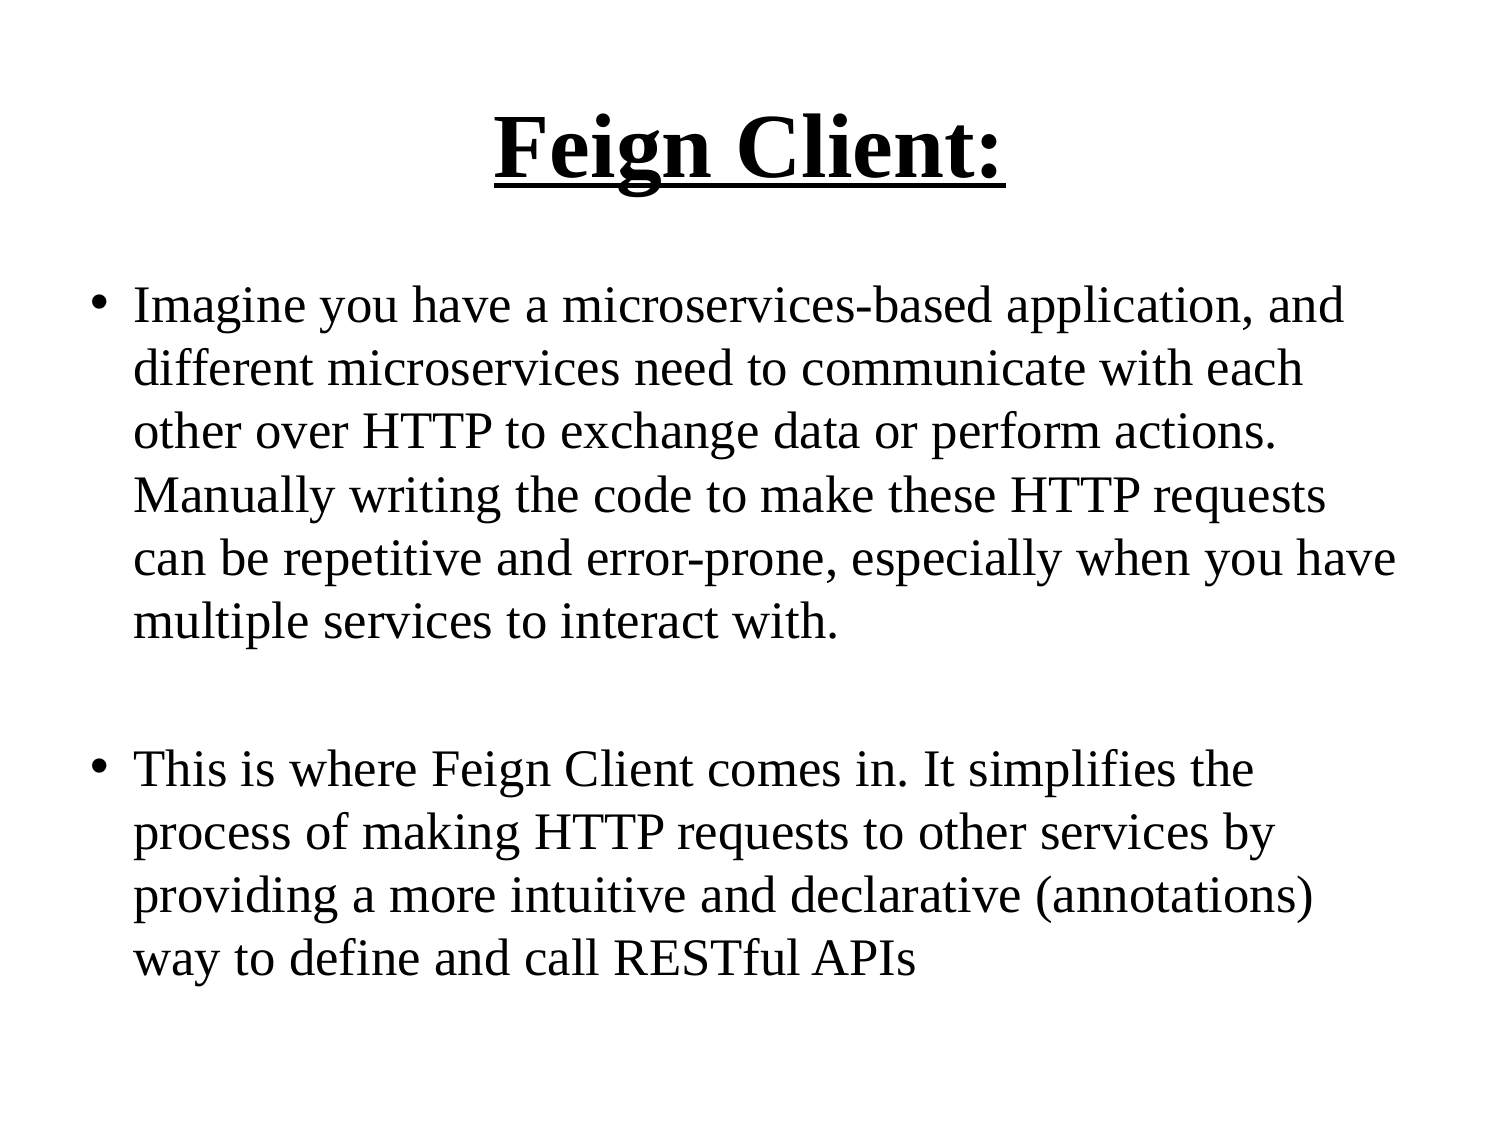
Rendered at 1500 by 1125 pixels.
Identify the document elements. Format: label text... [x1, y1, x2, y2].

list Imagine you have a microservices-based application, and different microservices need to communicate with each other over HTTP to exchange data or perform actions. Manually writing the code to make these HTTP requests can be repetitive and error-prone, especially when you have multiple services to interact with. This is where Feign Client comes in. It simplifies the process of making HTTP requests to other services by providing a more intuitive and declarative (annotations) way to define and call RESTful APIs [75, 262, 1425, 1005]
title Feign Client: [75, 50, 1425, 233]
